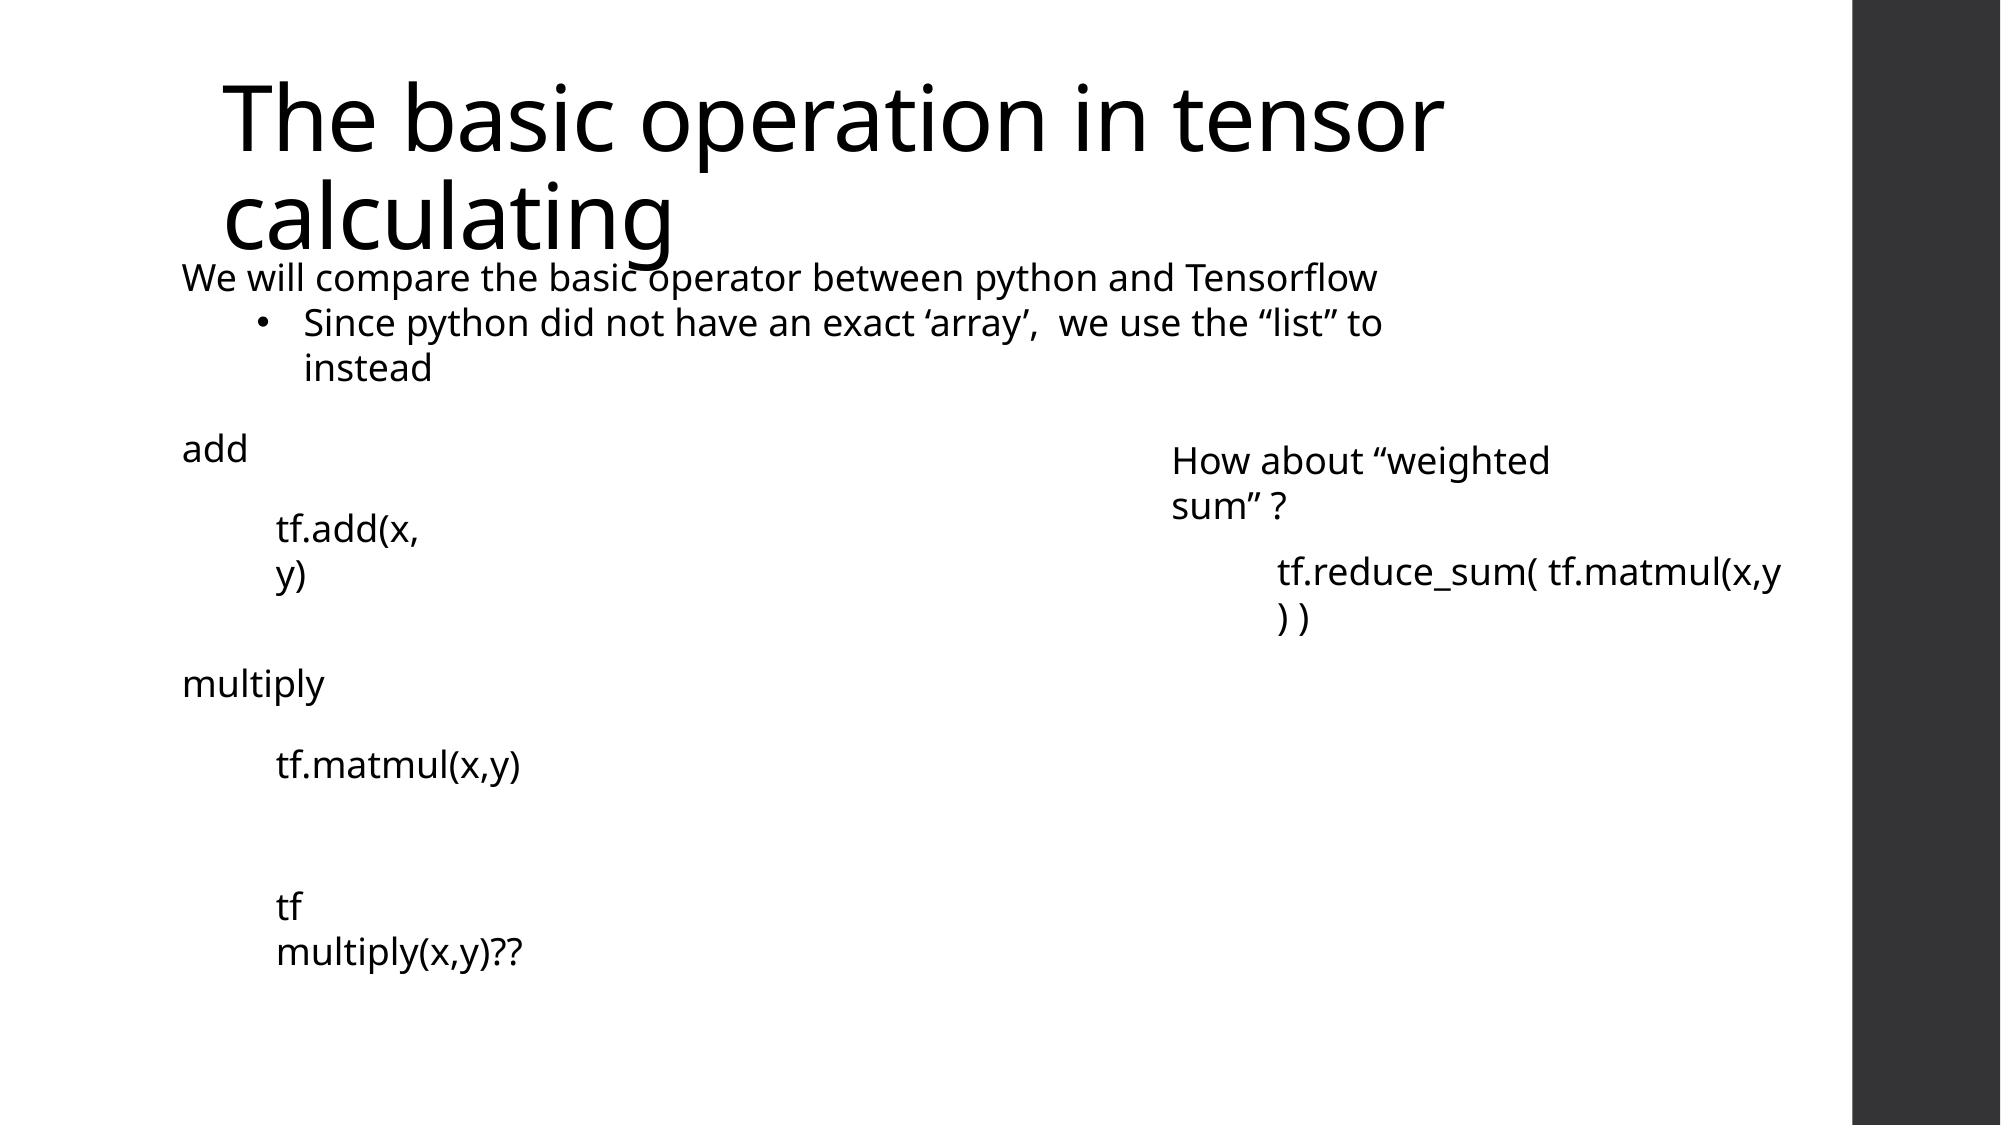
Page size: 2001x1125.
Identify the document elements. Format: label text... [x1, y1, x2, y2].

text_box We will compare the basic operator between python and Tensorflow Since python did not have an exact ‘array’, we use the “list” to instead [166, 246, 1459, 397]
text_box tf.matmul(x,y) [261, 733, 544, 793]
text_box How about “weighted sum” ? [1156, 429, 1689, 535]
text_box add [167, 417, 356, 477]
title The basic operation in tensor calculating [206, 60, 1797, 278]
text_box tf.reduce_sum( tf.matmul(x,y) ) [1262, 540, 1806, 645]
text_box multiply [167, 652, 356, 713]
text_box tf multiply(x,y)?? [261, 875, 544, 981]
text_box tf.add(x,y) [261, 497, 450, 603]
